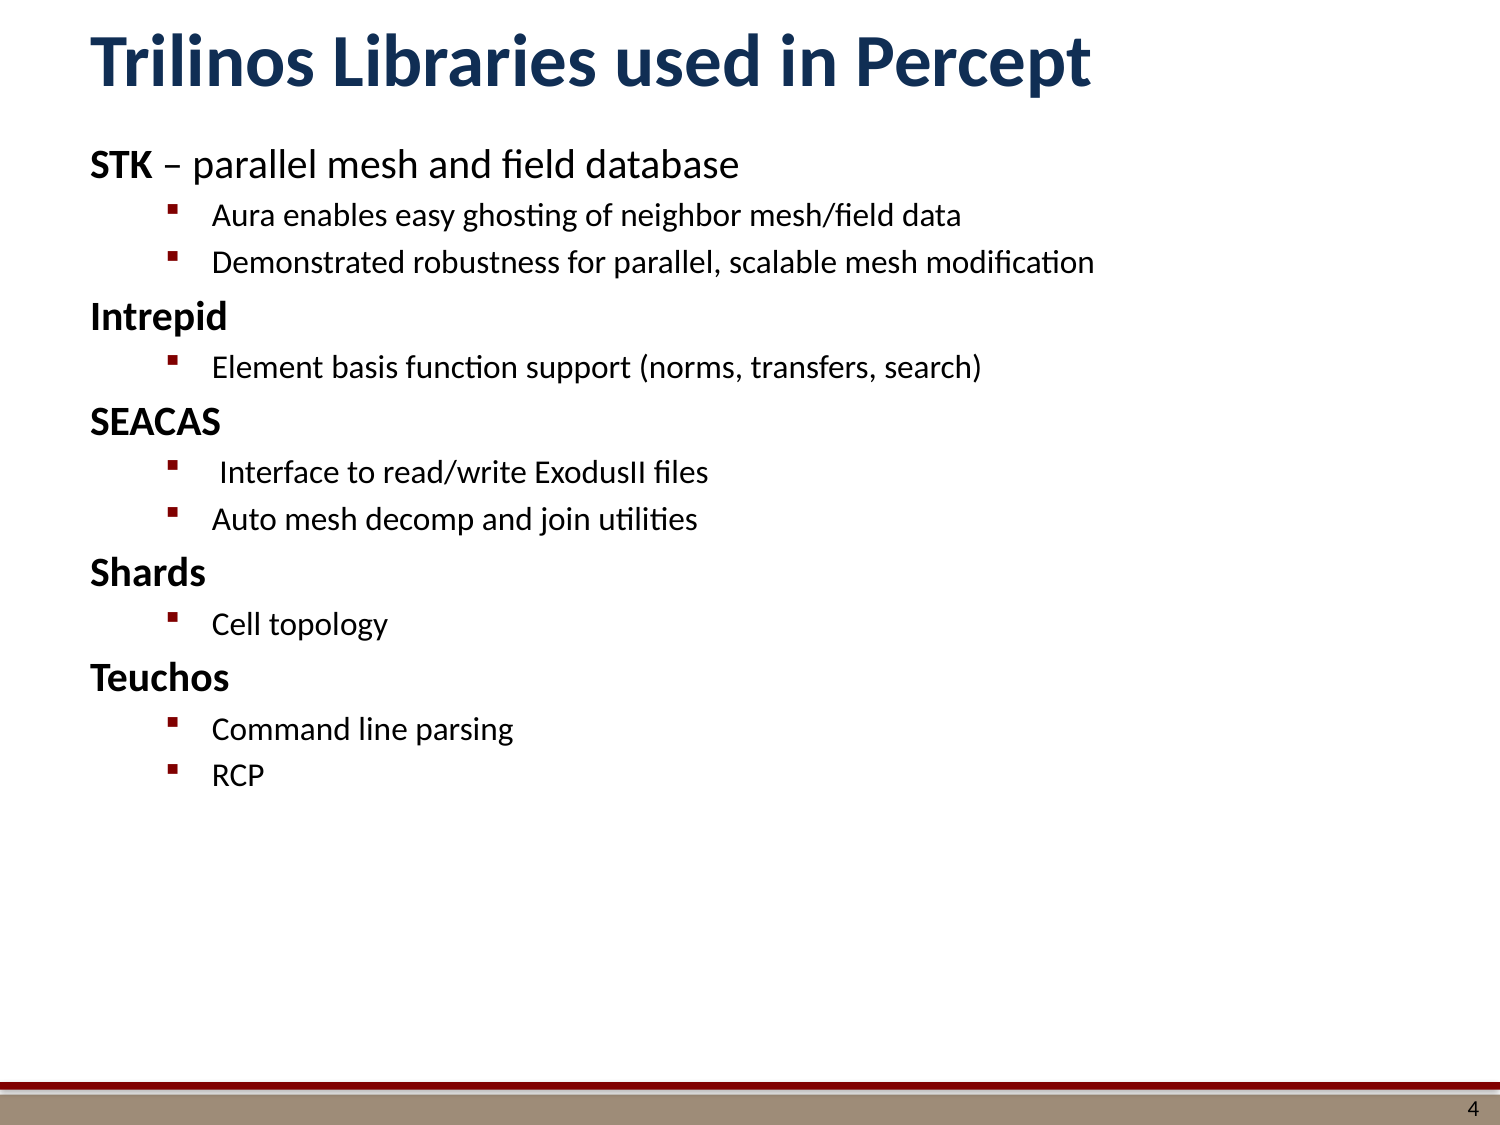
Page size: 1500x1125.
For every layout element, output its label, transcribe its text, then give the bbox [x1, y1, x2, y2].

list STK – parallel mesh and field database Aura enables easy ghosting of neighbor mesh/field data Demonstrated robustness for parallel, scalable mesh modification Intrepid Element basis function support (norms, transfers, search) SEACAS Interface to read/write ExodusII files Auto mesh decomp and join utilities Shards Cell topology Teuchos Command line parsing RCP [74, 129, 1344, 1006]
title Trilinos Libraries used in Percept [74, 0, 1426, 113]
slide_number 4 [1378, 1059, 1480, 1122]
